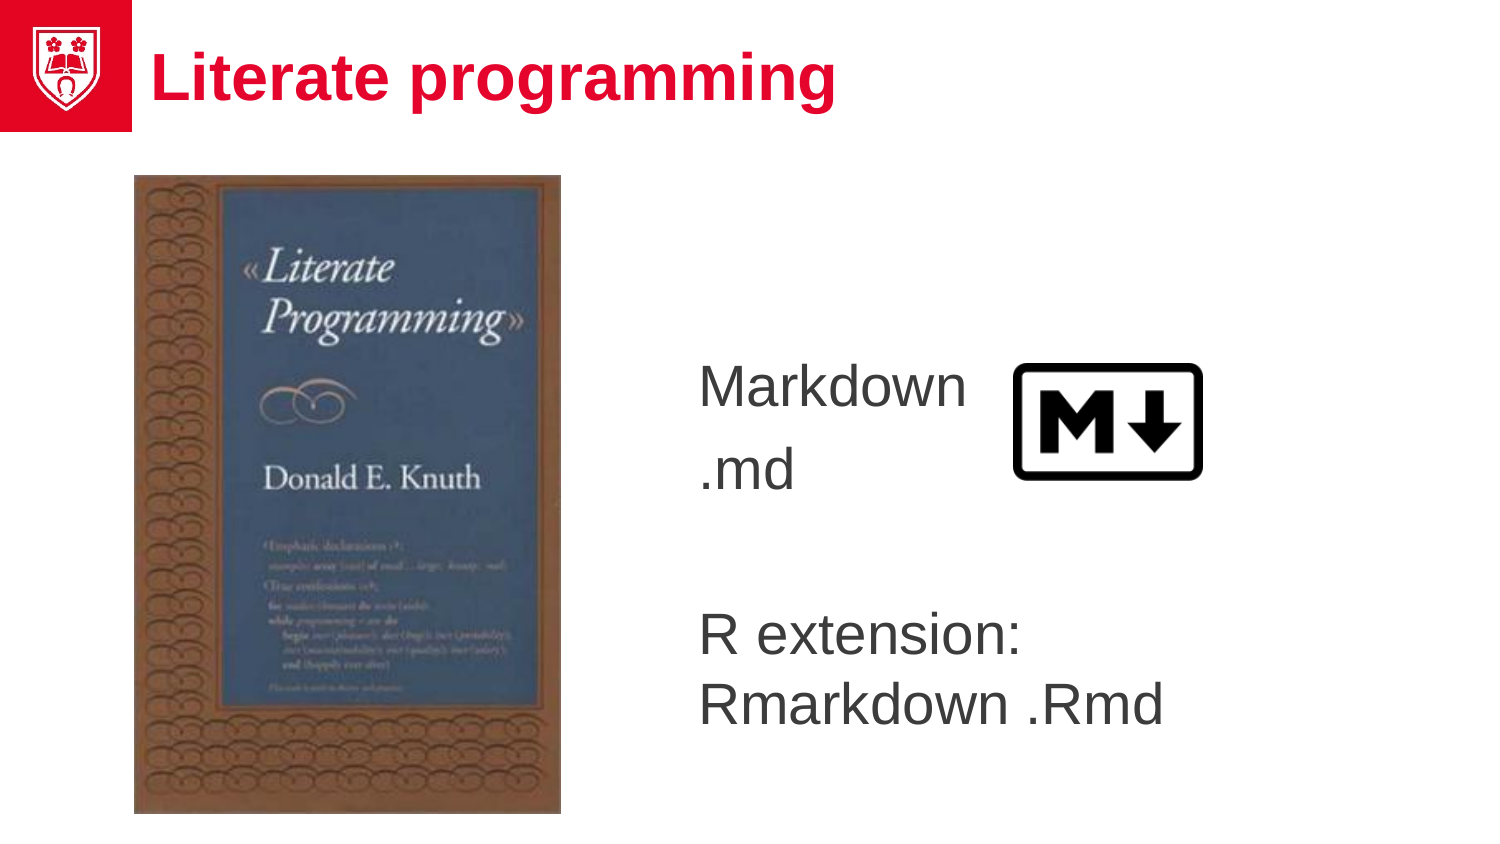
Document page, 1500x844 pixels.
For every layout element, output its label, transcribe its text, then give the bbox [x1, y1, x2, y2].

list Markdown .md R extension: Rmarkdown .Rmd [698, 175, 1328, 757]
picture [0, 0, 132, 132]
title Literate programming [150, 15, 1500, 132]
picture [1012, 363, 1203, 481]
picture [134, 175, 561, 814]
